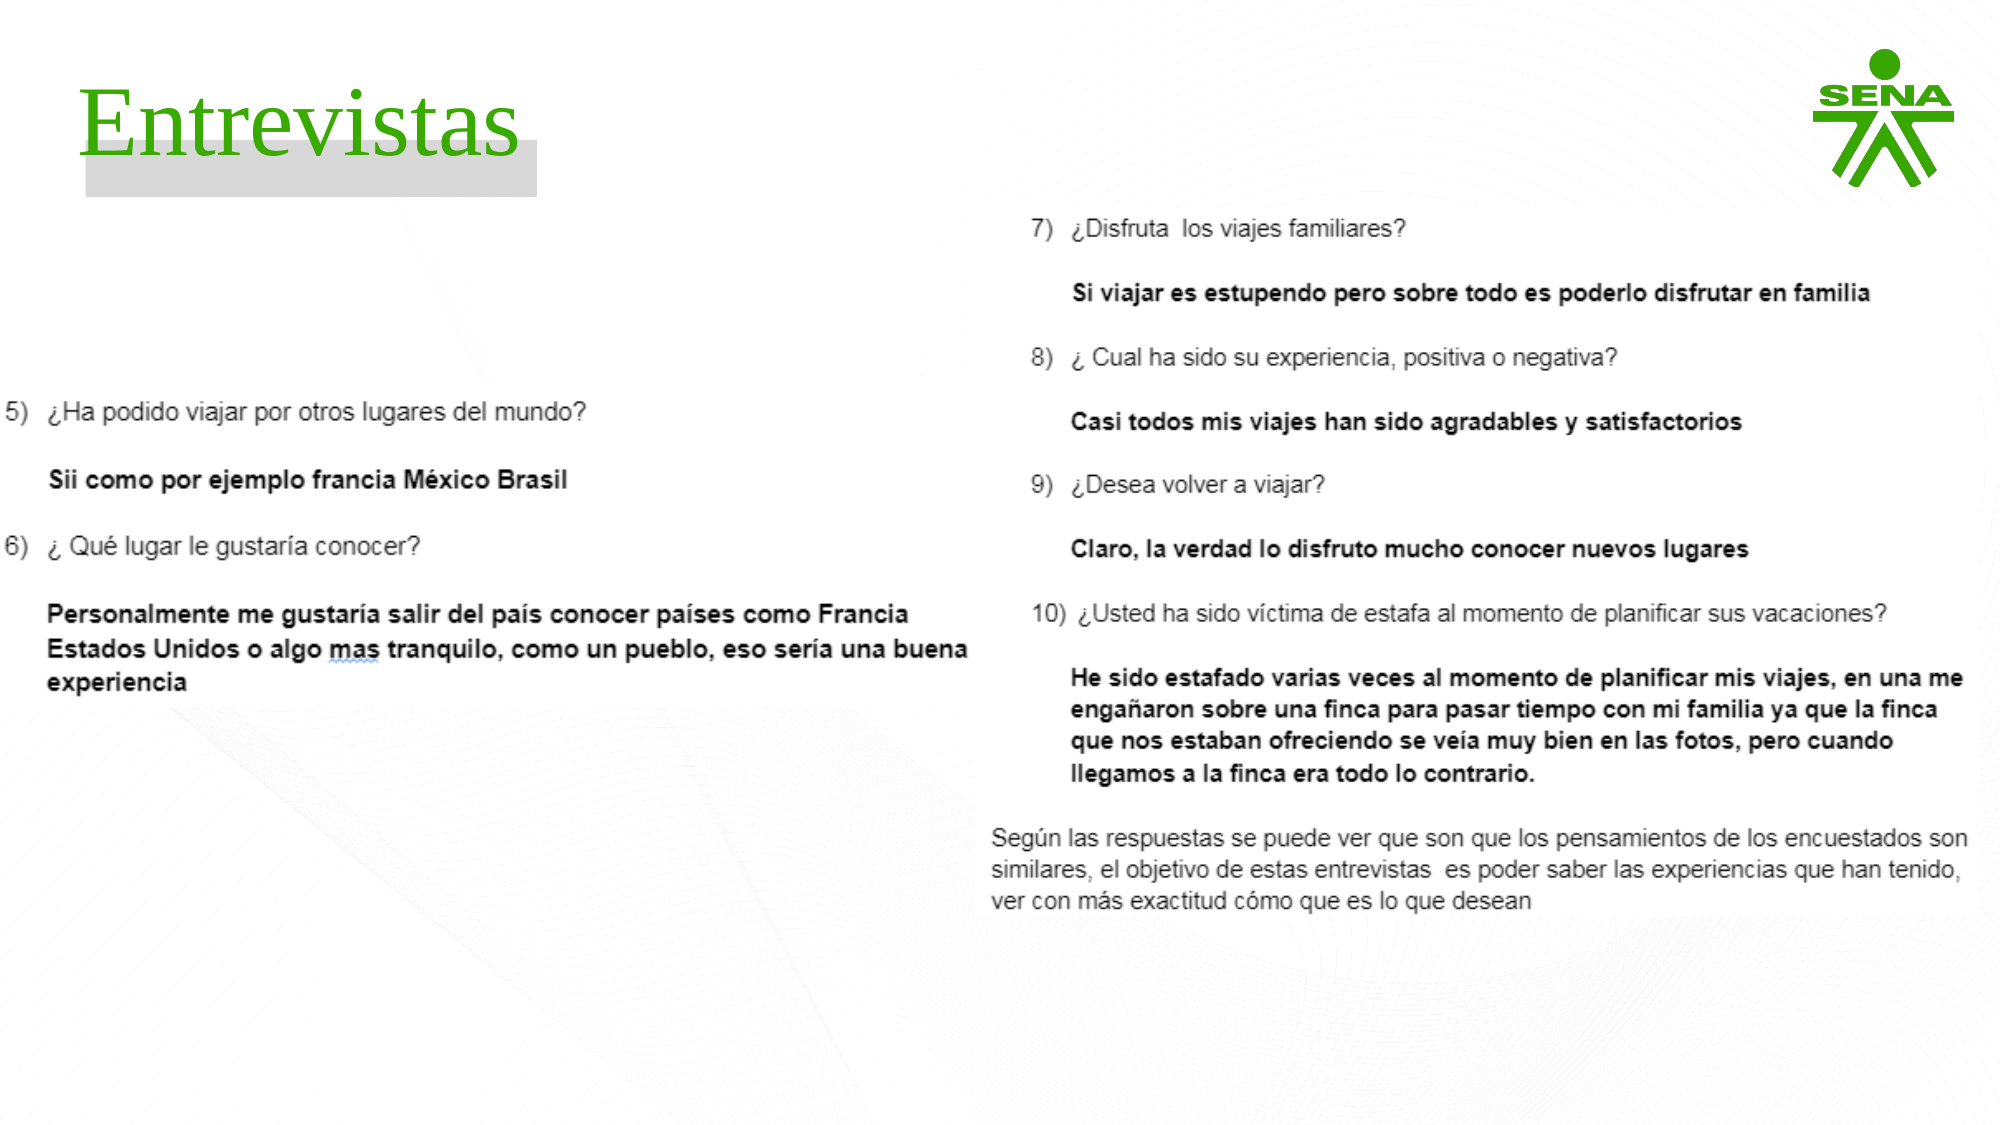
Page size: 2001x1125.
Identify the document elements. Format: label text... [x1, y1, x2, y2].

text_box Entrevistas [62, 61, 635, 173]
text_box [85, 173, 537, 197]
picture [0, 0, 2000, 1125]
